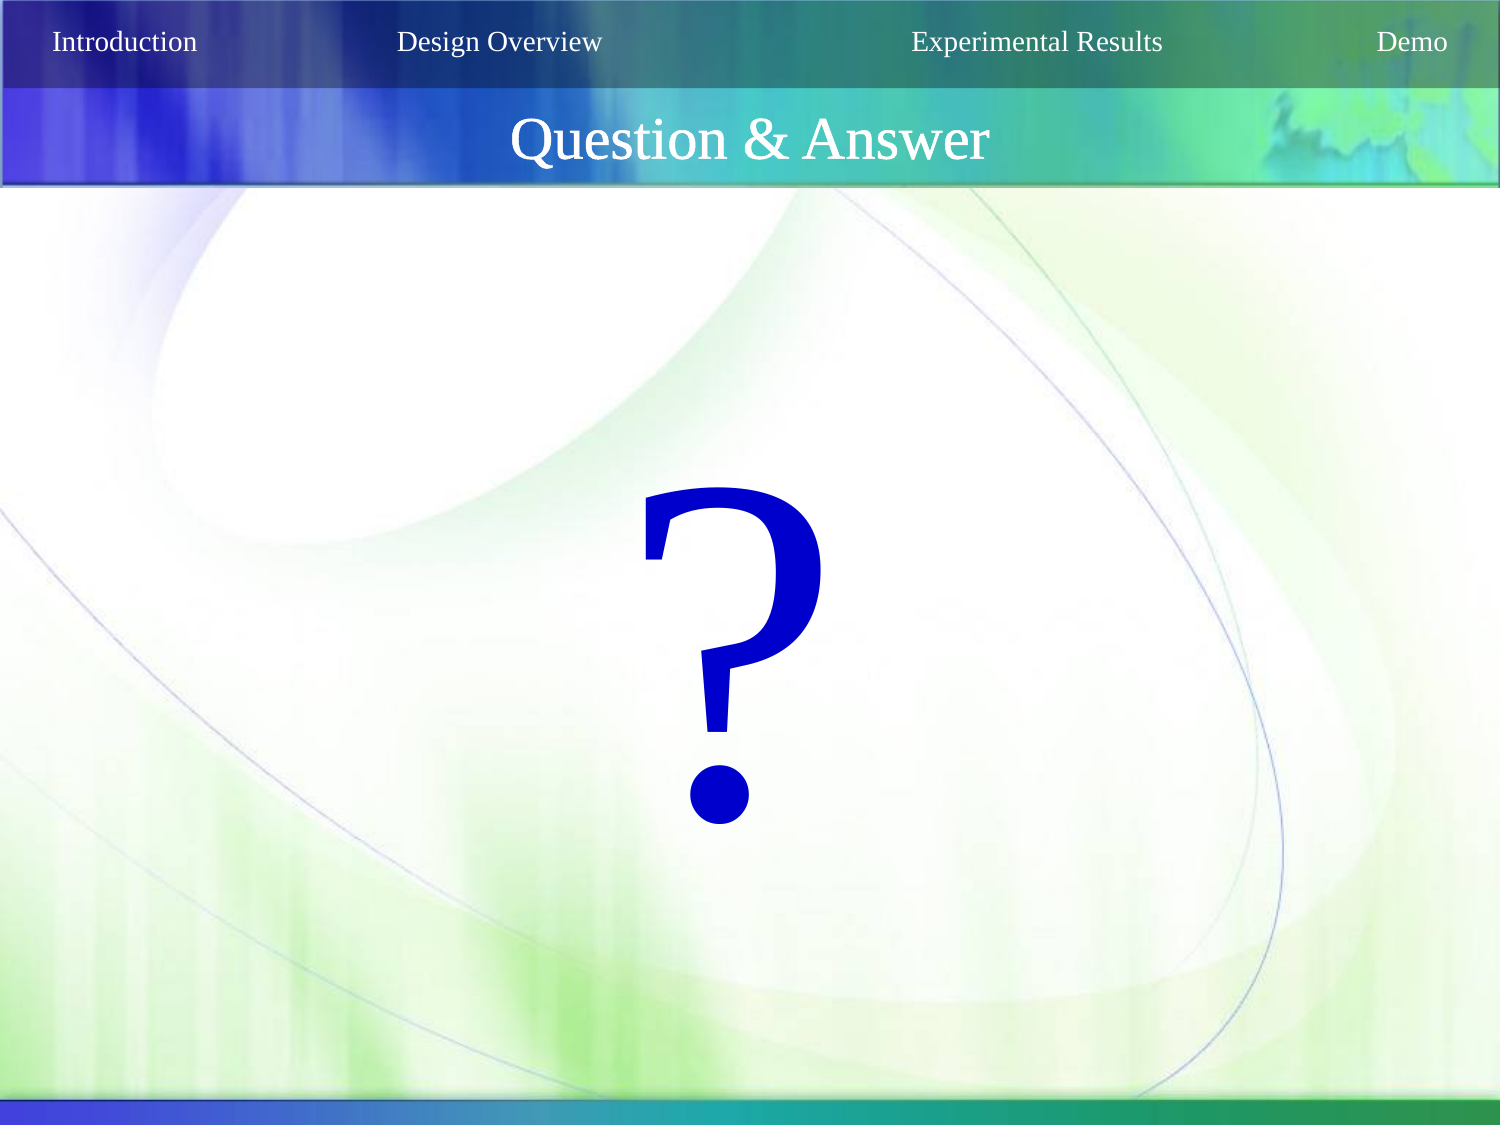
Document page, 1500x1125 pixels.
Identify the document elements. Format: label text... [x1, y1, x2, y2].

picture [0, 188, 1500, 1125]
text_box ? [349, 312, 1113, 925]
table_header Demo [1325, 0, 1500, 83]
table_header Design Overview [250, 0, 750, 83]
title Question & Answer [0, 83, 1500, 188]
table_header Experimental Results [750, 0, 1325, 83]
table_header Introduction [0, 0, 250, 83]
text_box [2, 83, 1500, 90]
